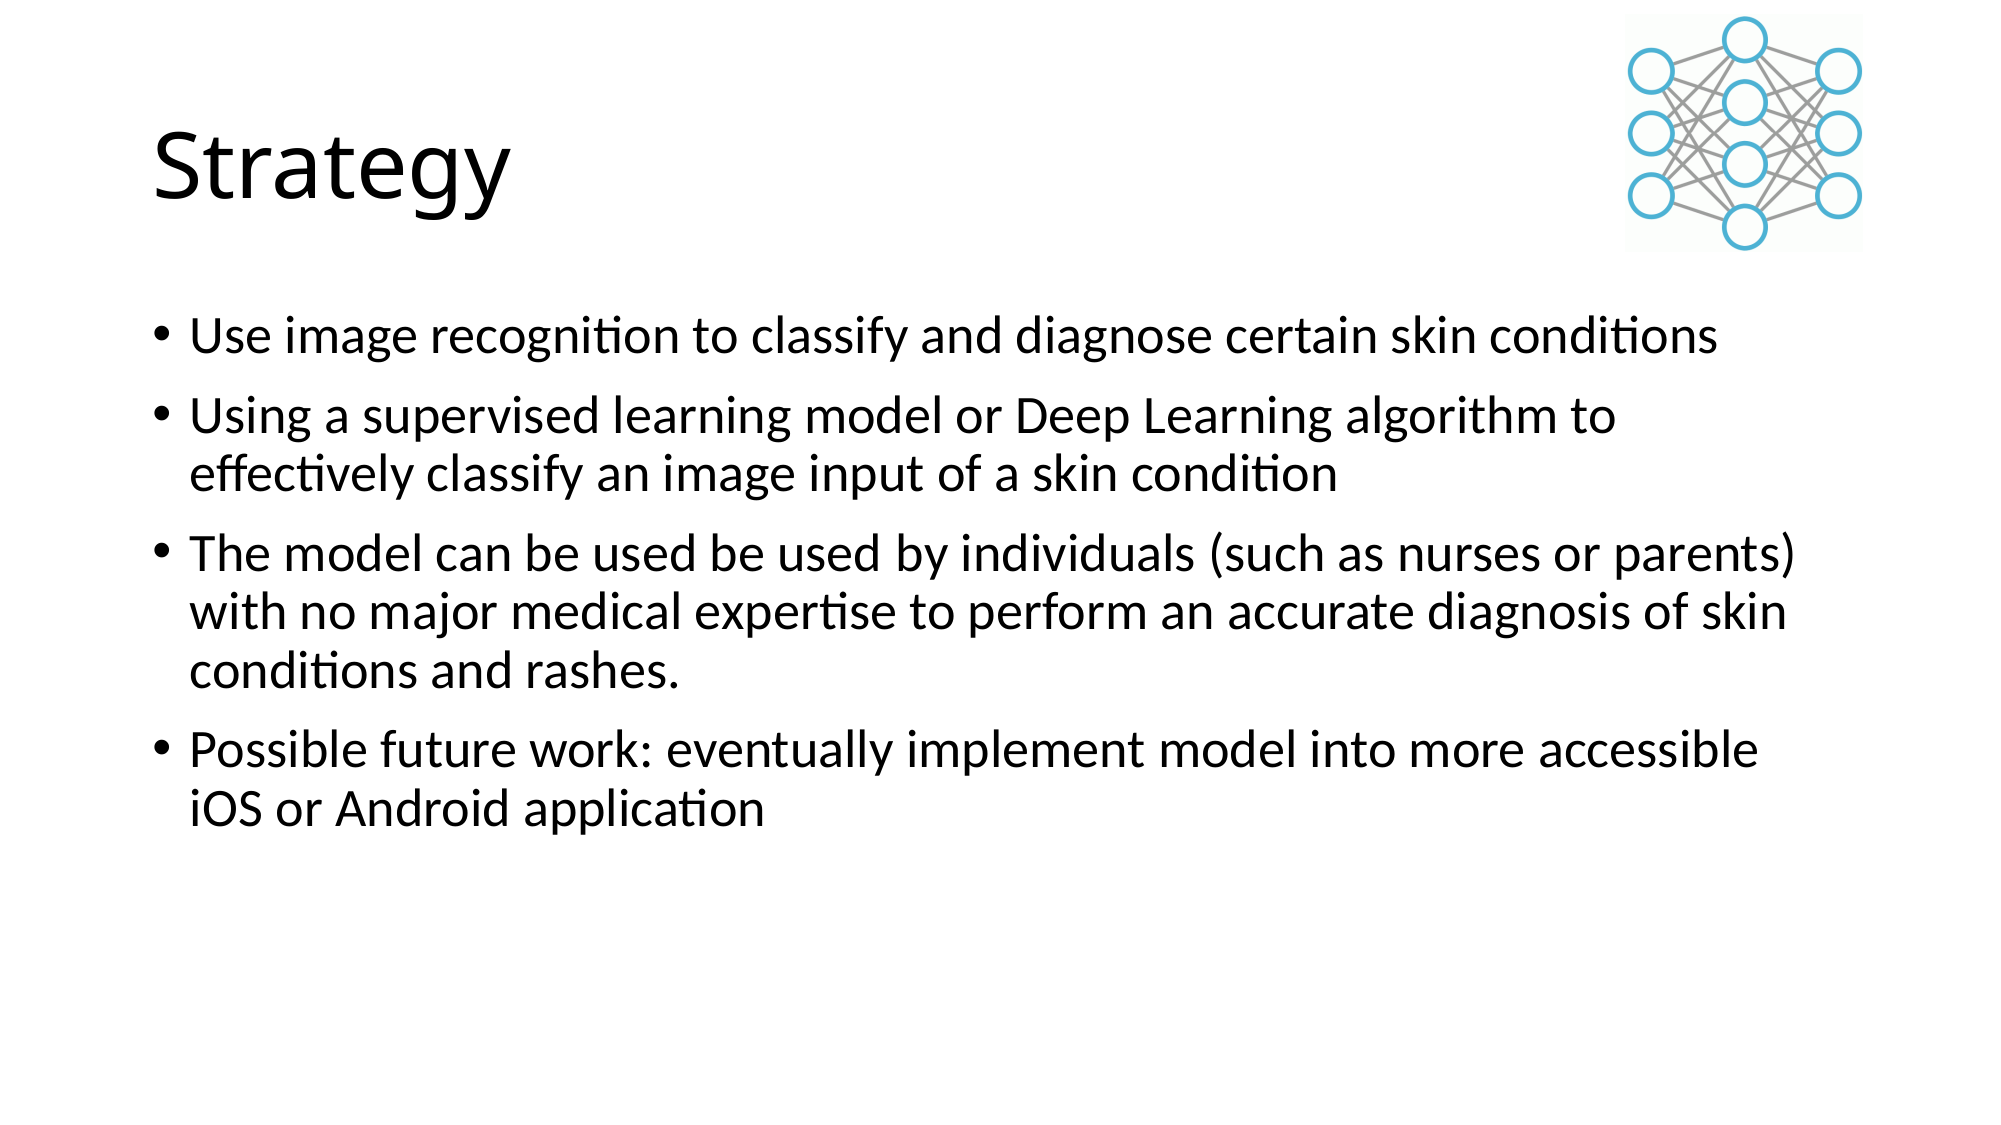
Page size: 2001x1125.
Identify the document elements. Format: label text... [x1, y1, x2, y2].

list Use image recognition to classify and diagnose certain skin conditions Using a supervised learning model or Deep Learning algorithm to effectively classify an image input of a skin condition The model can be used be used by individuals (such as nurses or parents) with no major medical expertise to perform an accurate diagnosis of skin conditions and rashes. Possible future work: eventually implement model into more accessible iOS or Android application [137, 299, 1863, 1014]
title Strategy [137, 59, 1863, 278]
picture [1625, 14, 1863, 252]
